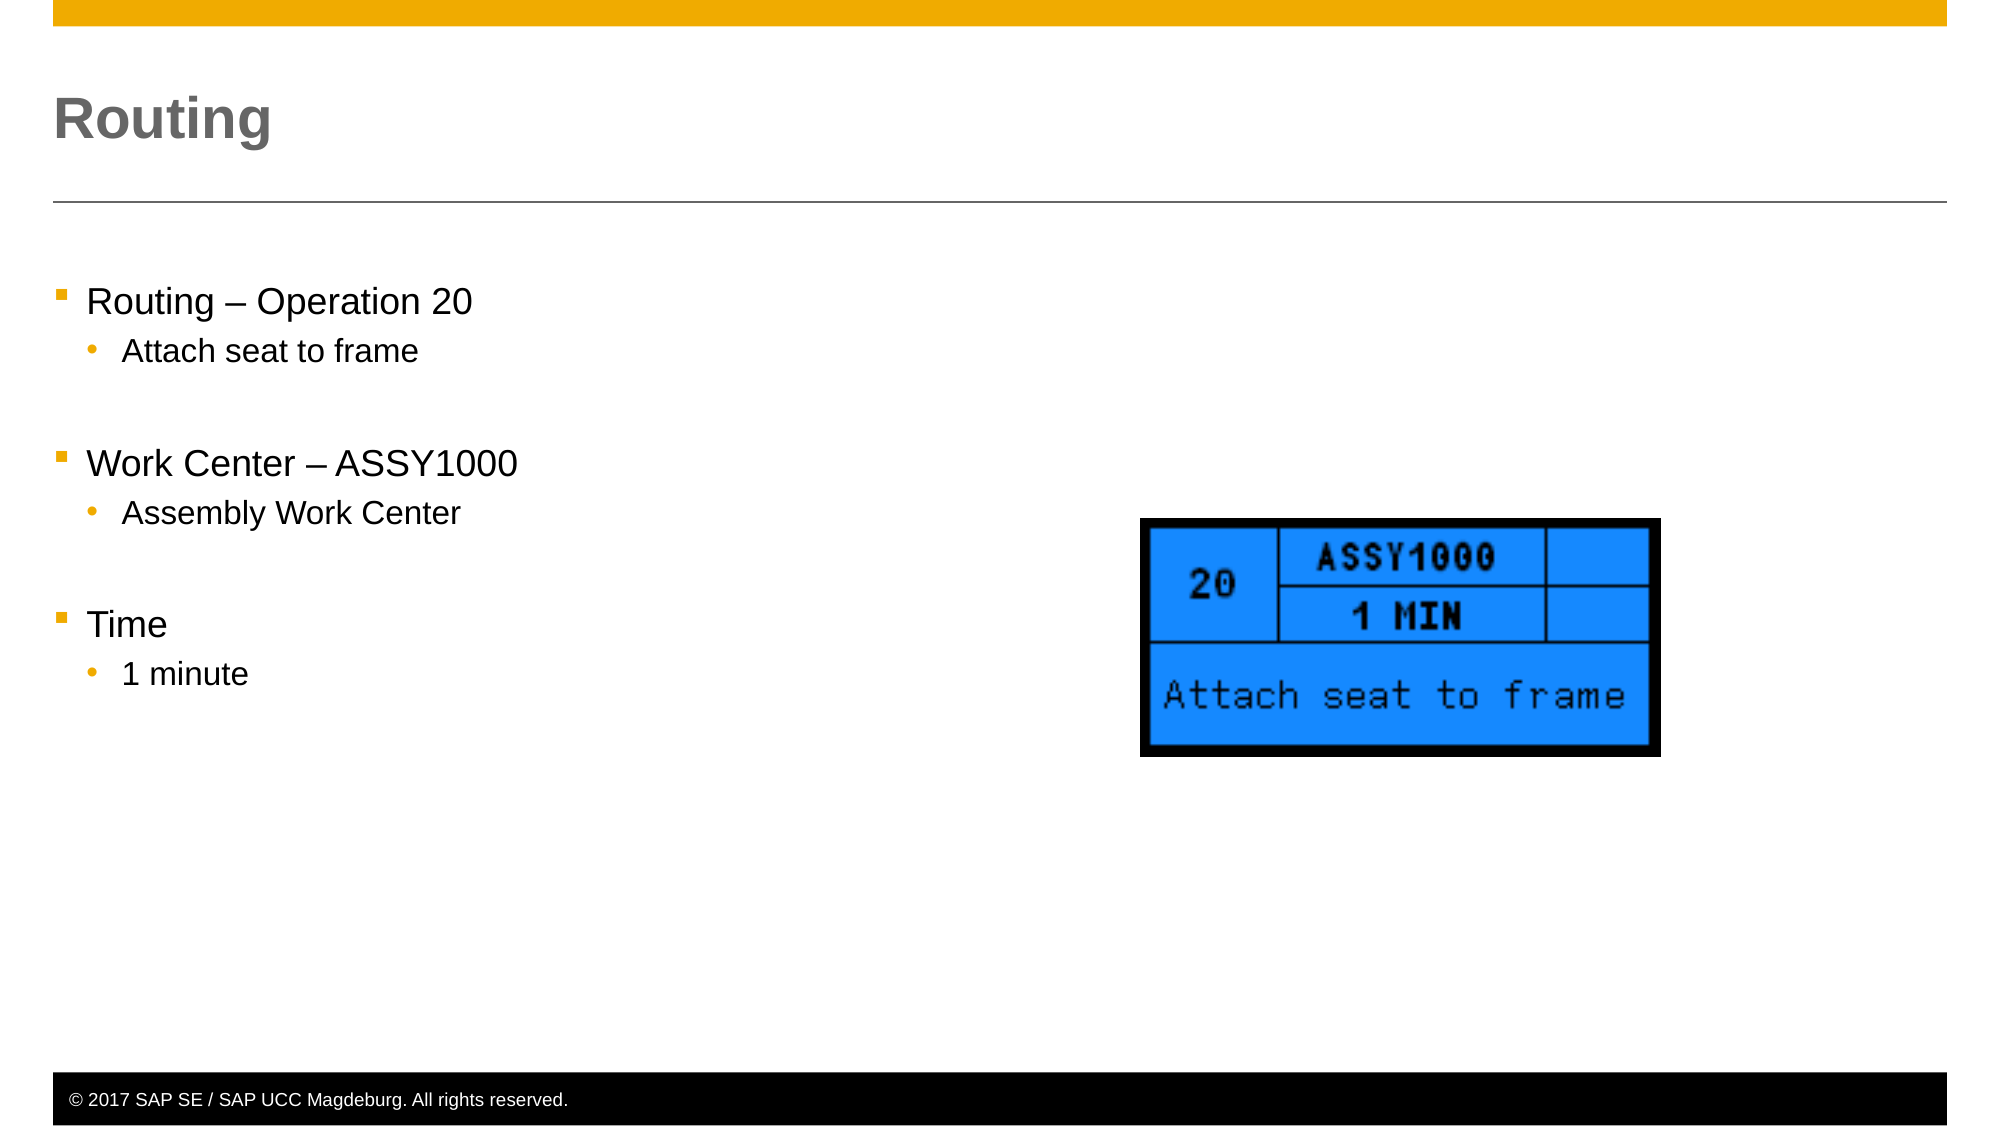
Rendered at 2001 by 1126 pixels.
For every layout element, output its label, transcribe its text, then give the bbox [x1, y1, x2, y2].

picture [1140, 517, 1661, 758]
list Routing – Operation 20 Attach seat to frame Work Center – ASSY1000 Assembly Work Center Time 1 minute [53, 277, 1947, 998]
title Routing [53, 53, 1947, 178]
